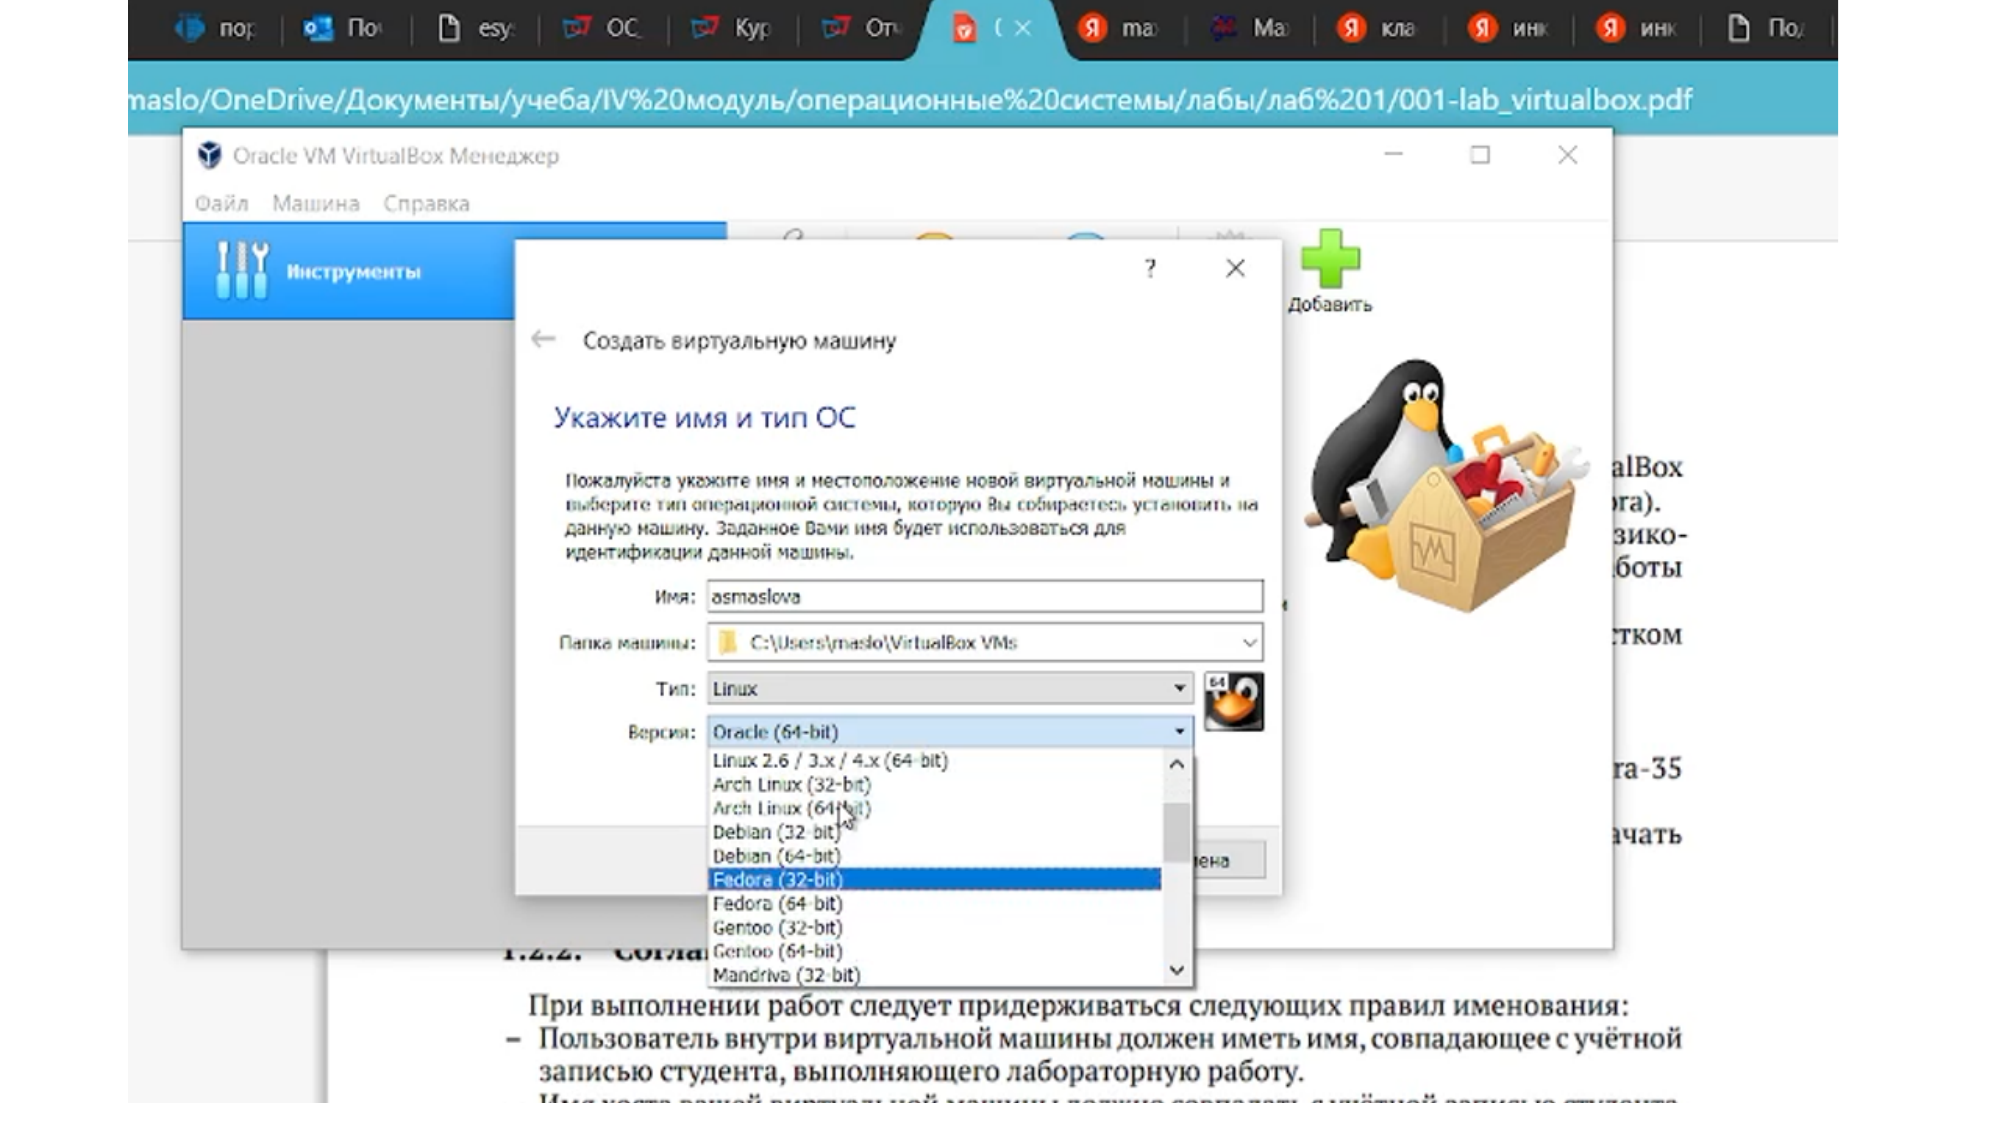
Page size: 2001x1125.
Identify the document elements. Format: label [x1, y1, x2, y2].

picture [128, 0, 1839, 1103]
